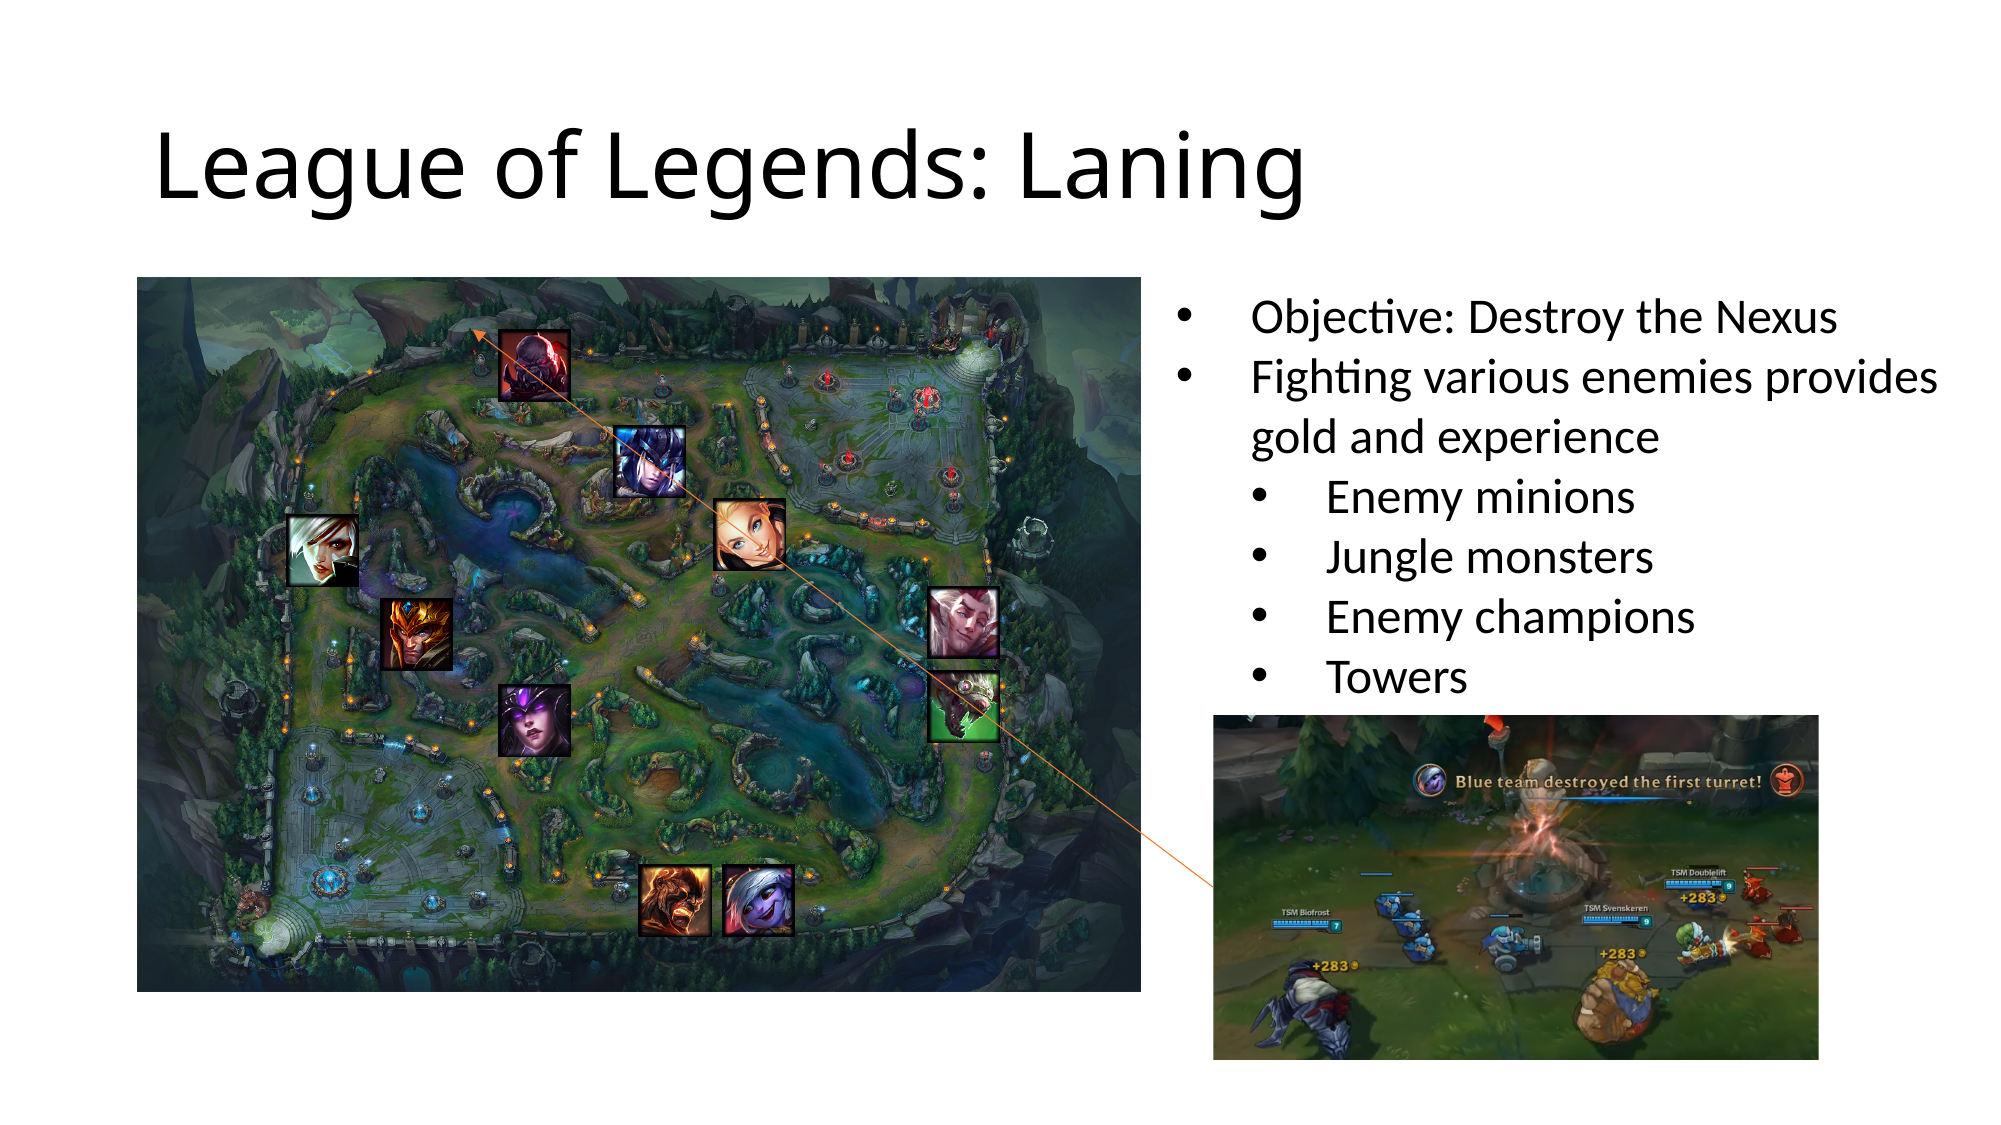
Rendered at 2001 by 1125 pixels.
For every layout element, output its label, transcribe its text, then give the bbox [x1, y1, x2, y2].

picture [1213, 715, 1819, 1060]
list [137, 277, 1141, 992]
picture [638, 888, 712, 937]
text_box Objective: Destroy the Nexus Fighting various enemies provides gold and experience Enemy minions Jungle monsters Enemy champions Towers [1161, 276, 1970, 712]
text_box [472, 329, 1214, 888]
title League of Legends: Laning [137, 59, 1863, 278]
picture [286, 514, 359, 587]
picture [722, 888, 795, 937]
picture [379, 598, 453, 671]
